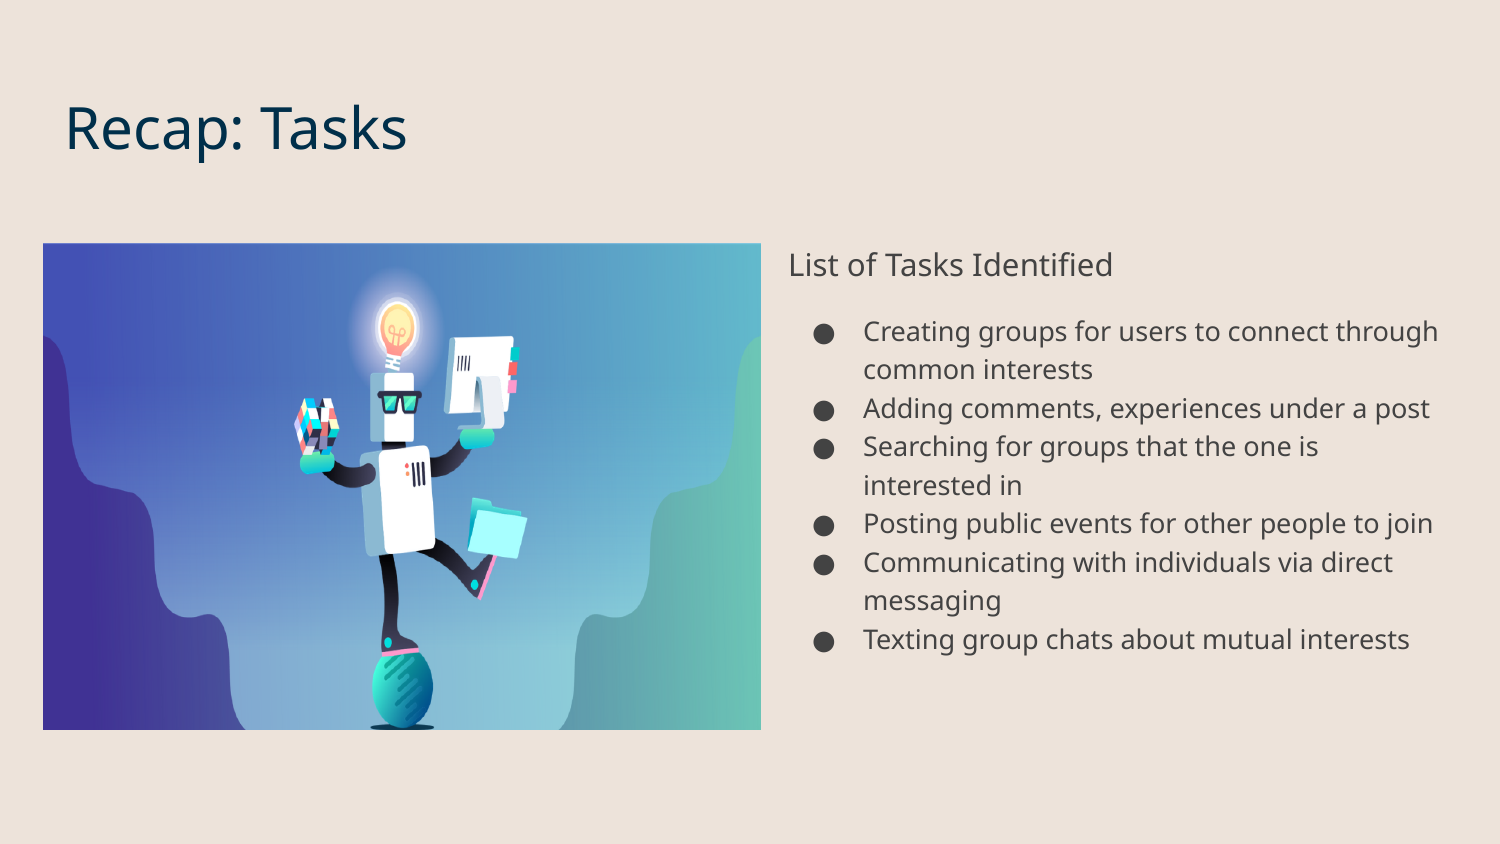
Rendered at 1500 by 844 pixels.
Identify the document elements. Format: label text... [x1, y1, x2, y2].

picture [42, 242, 761, 730]
title Recap: Tasks [49, 10, 572, 241]
list List of Tasks Identified Creating groups for users to connect through common interests Adding comments, experiences under a post Searching for groups that the one is interested in Posting public events for other people to join Communicating with individuals via direct messaging Texting group chats about mutual interests [773, 225, 1457, 844]
